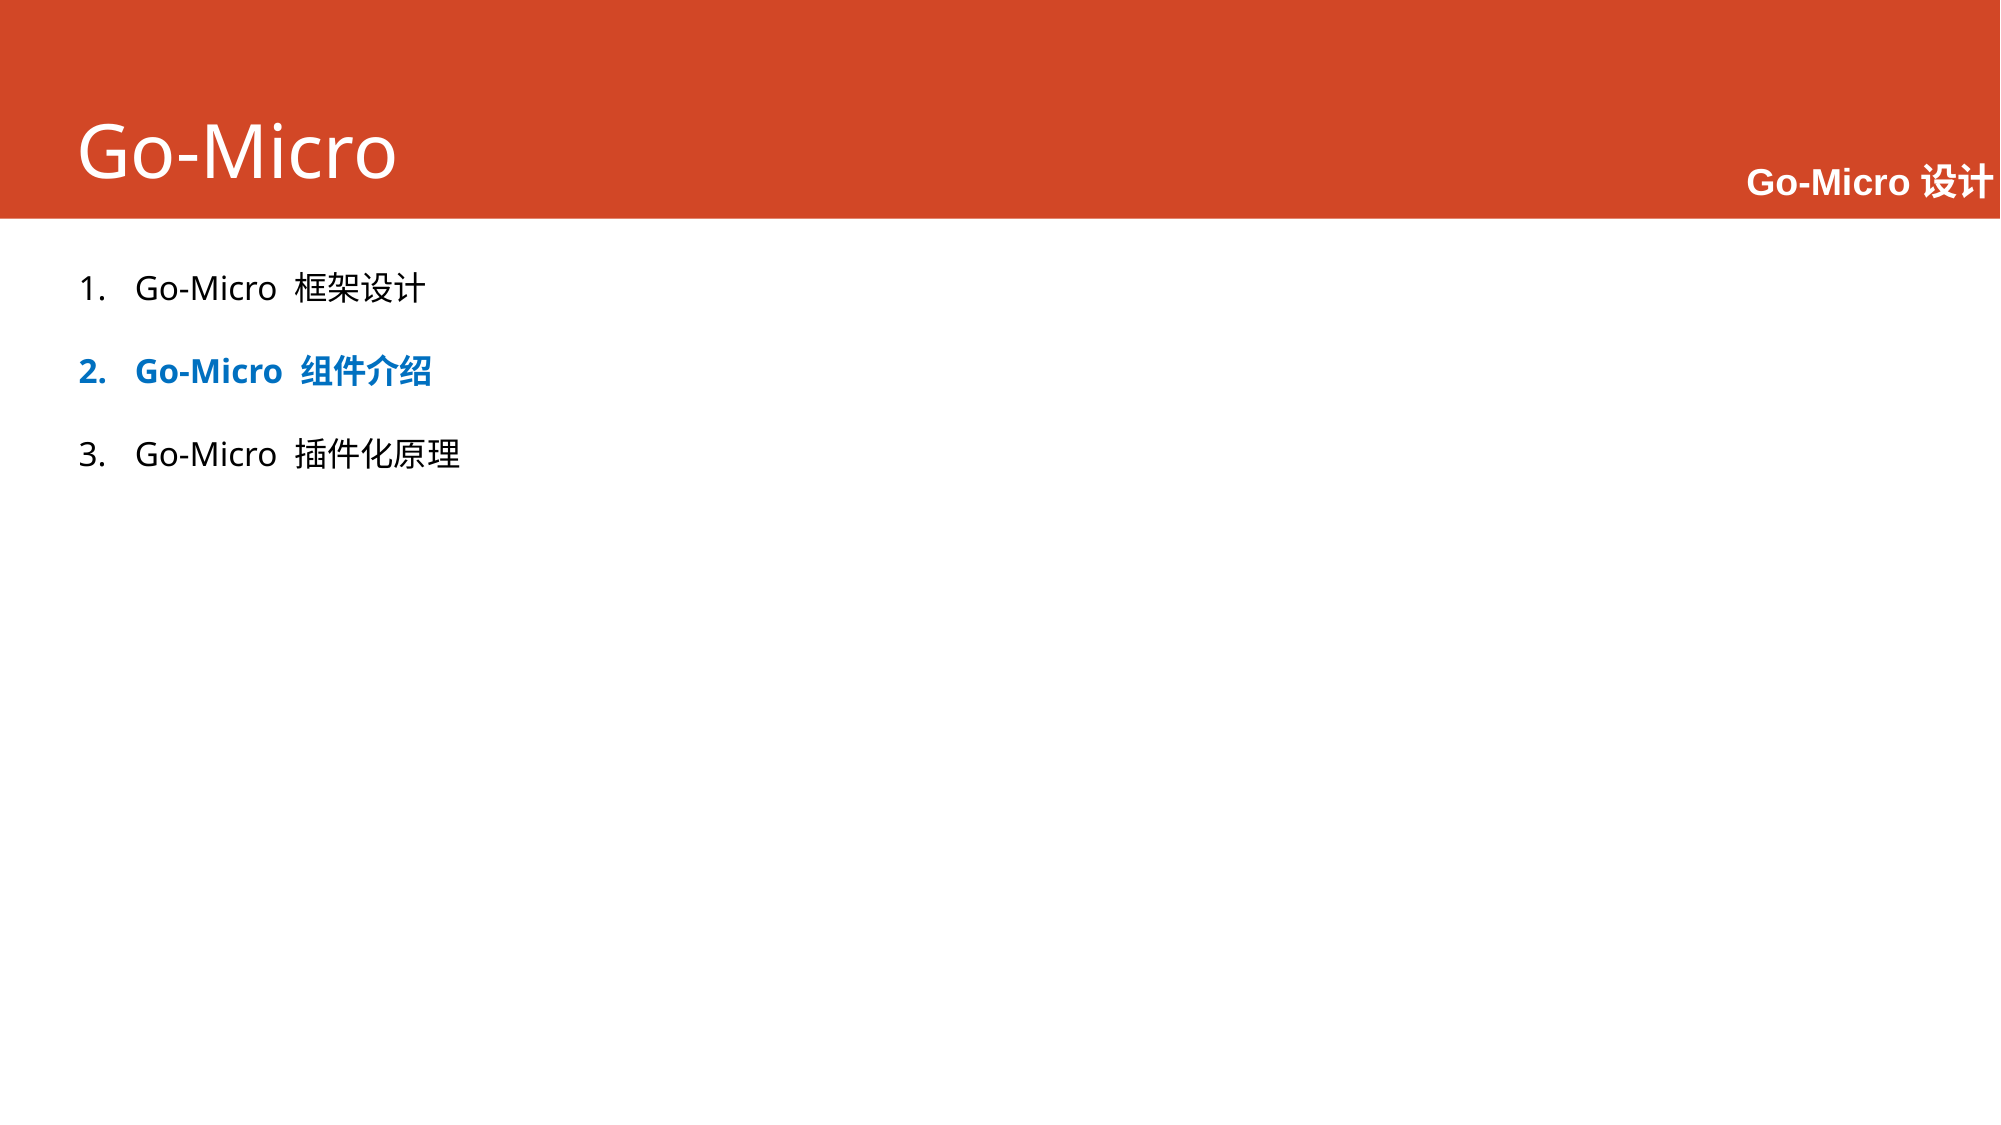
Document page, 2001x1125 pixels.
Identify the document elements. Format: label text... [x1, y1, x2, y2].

title Go-Micro [61, 2, 1081, 202]
text_box Go-Micro 框架设计 Go-Micro 组件介绍 Go-Micro 插件化原理 [78, 184, 866, 604]
text_box Go-Micro设计 [1618, 150, 2000, 211]
